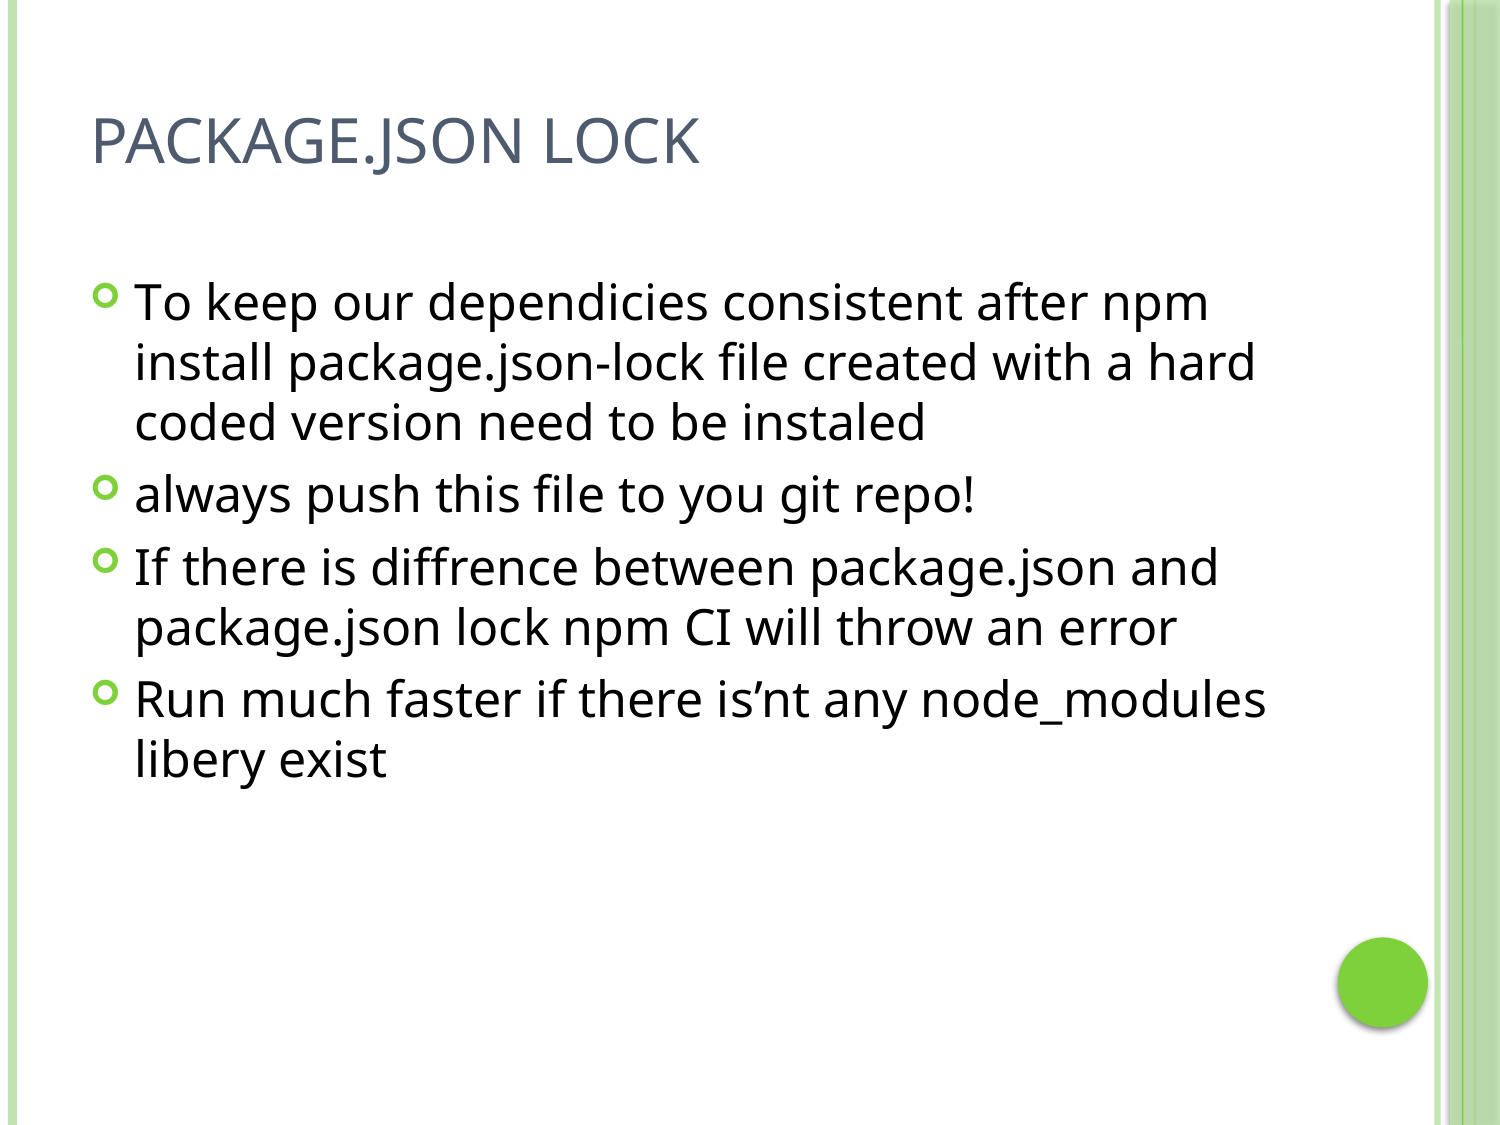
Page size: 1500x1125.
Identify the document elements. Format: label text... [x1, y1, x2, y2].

title Package.json lock [76, 0, 1301, 184]
list To keep our dependicies consistent after npm install package.json-lock file created with a hard coded version need to be instaled always push this file to you git repo! If there is diffrence between package.json and package.json lock npm CI will throw an error Run much faster if there is’nt any node_modules libery exist [75, 262, 1300, 1062]
